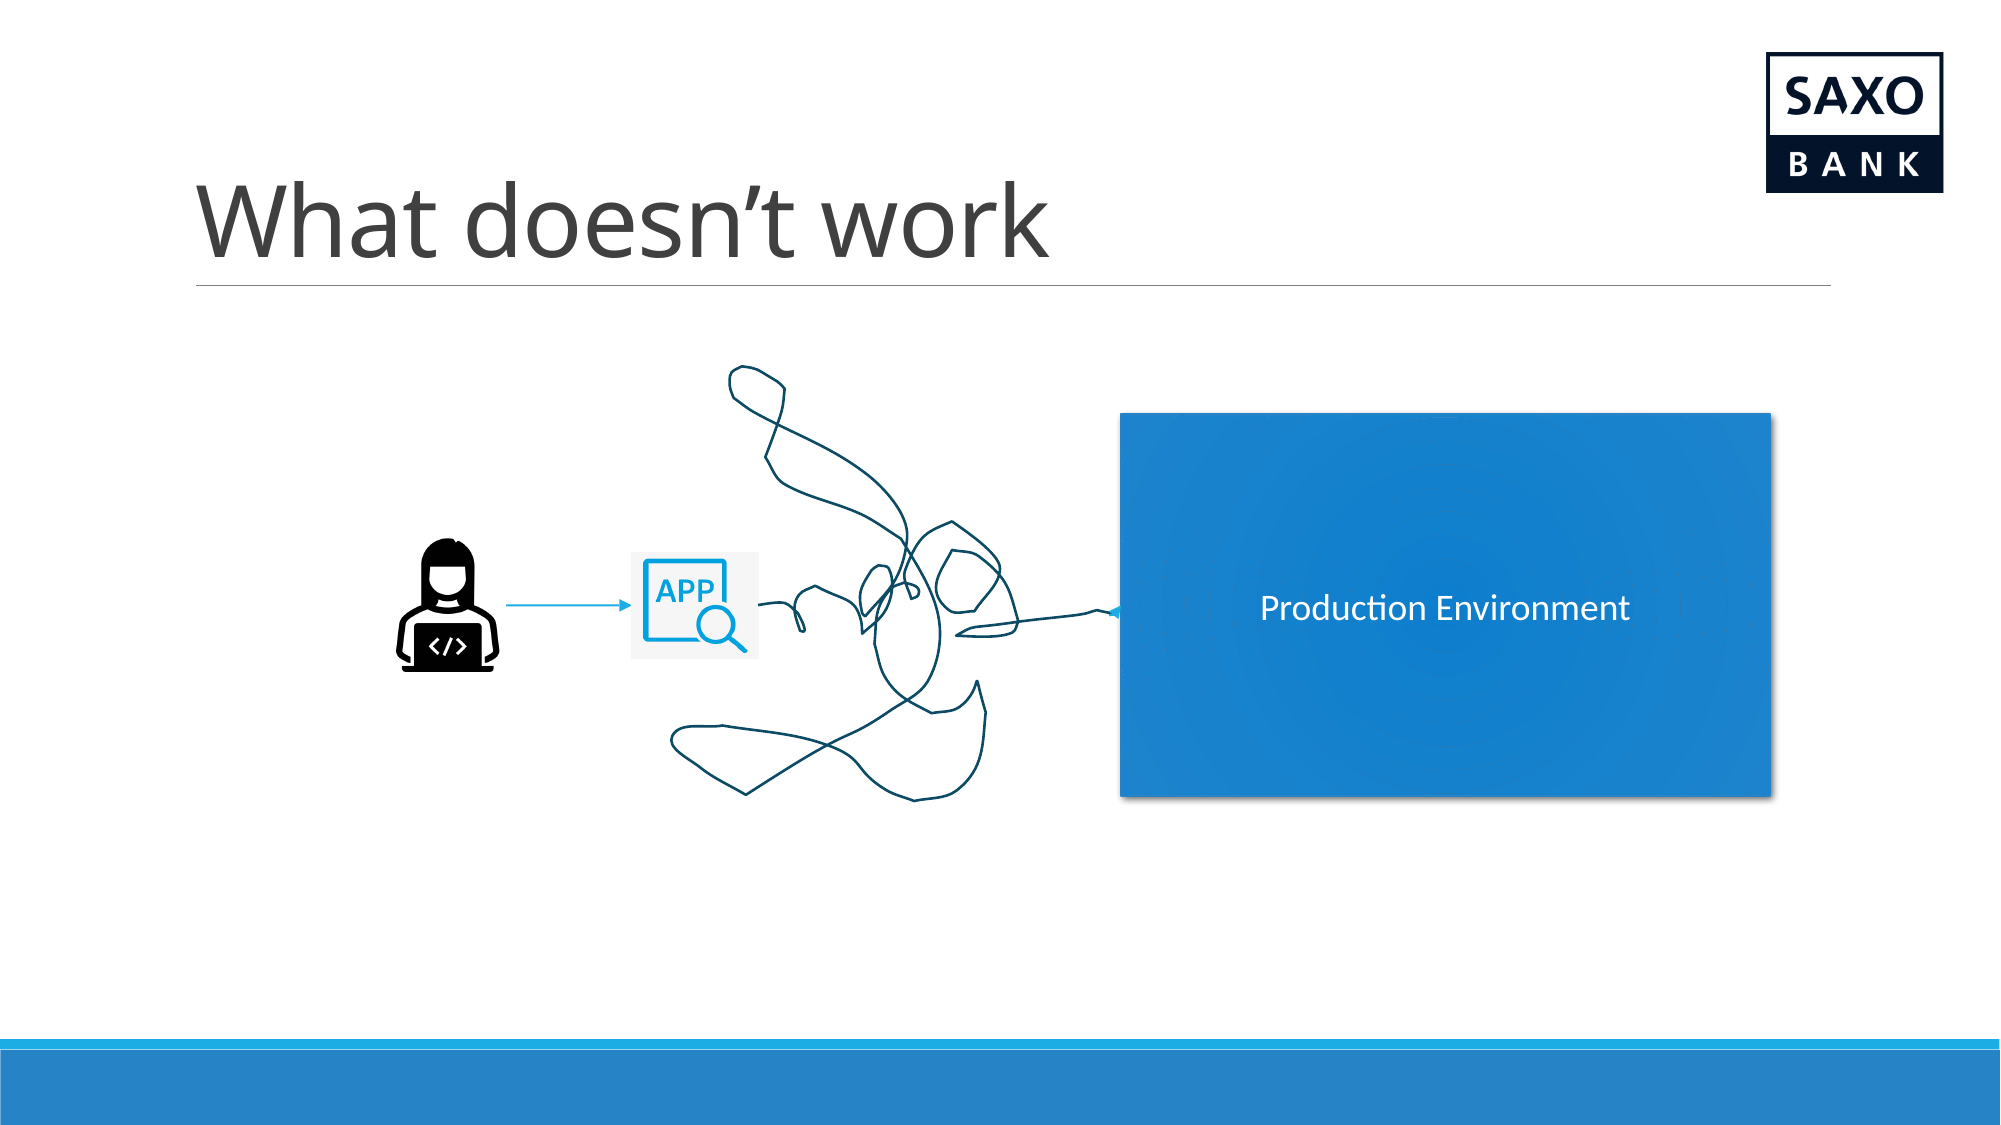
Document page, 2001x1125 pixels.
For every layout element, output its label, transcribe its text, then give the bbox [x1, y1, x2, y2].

text_box [669, 365, 1105, 803]
picture [372, 523, 524, 675]
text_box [1108, 604, 1122, 616]
title What doesn’t work [180, 47, 1830, 285]
picture [1758, 46, 1952, 198]
picture [631, 551, 760, 659]
text_box Production Environment [1120, 413, 1771, 797]
